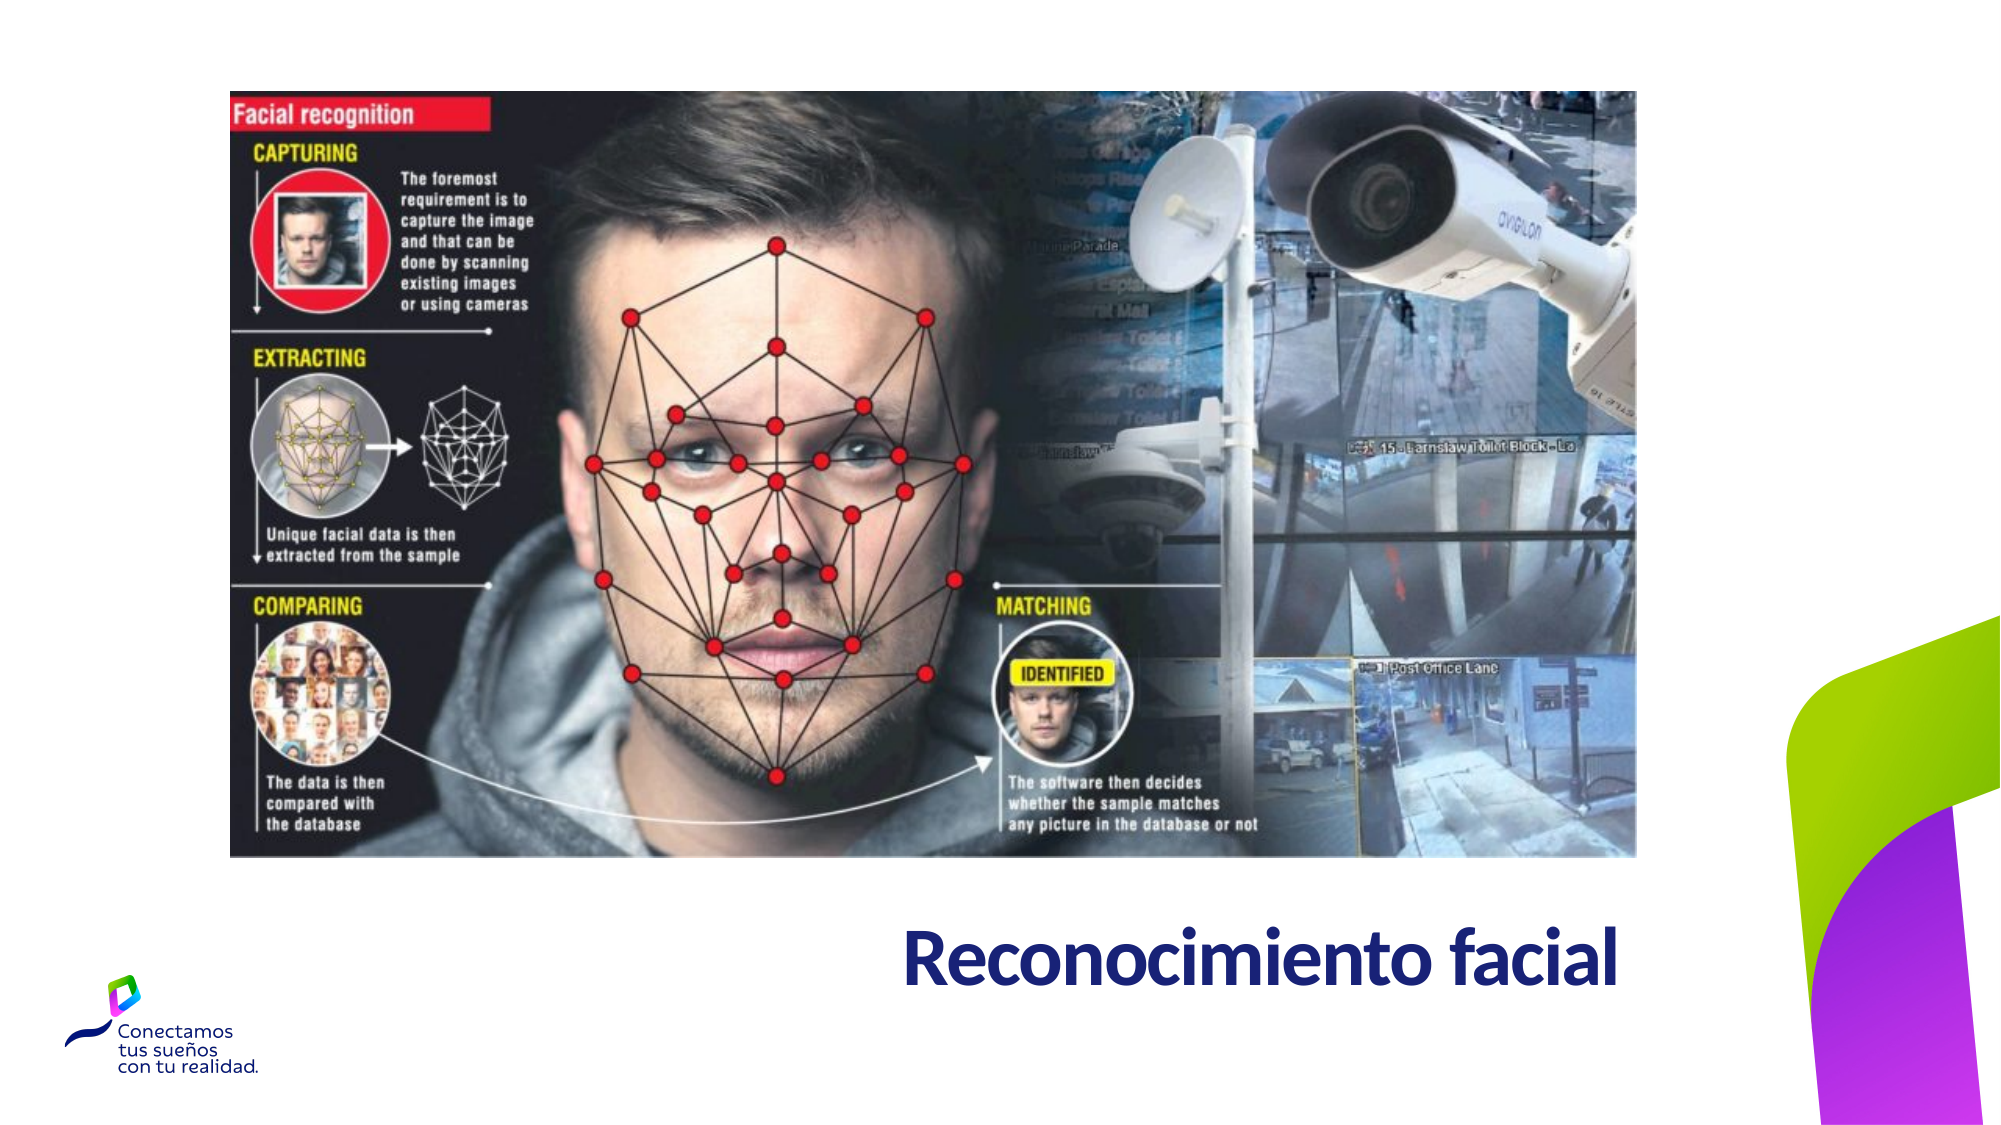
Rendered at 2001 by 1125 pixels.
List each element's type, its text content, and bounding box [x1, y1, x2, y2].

text_box Reconocimiento facial [876, 894, 1637, 992]
picture [0, 0, 2000, 1125]
